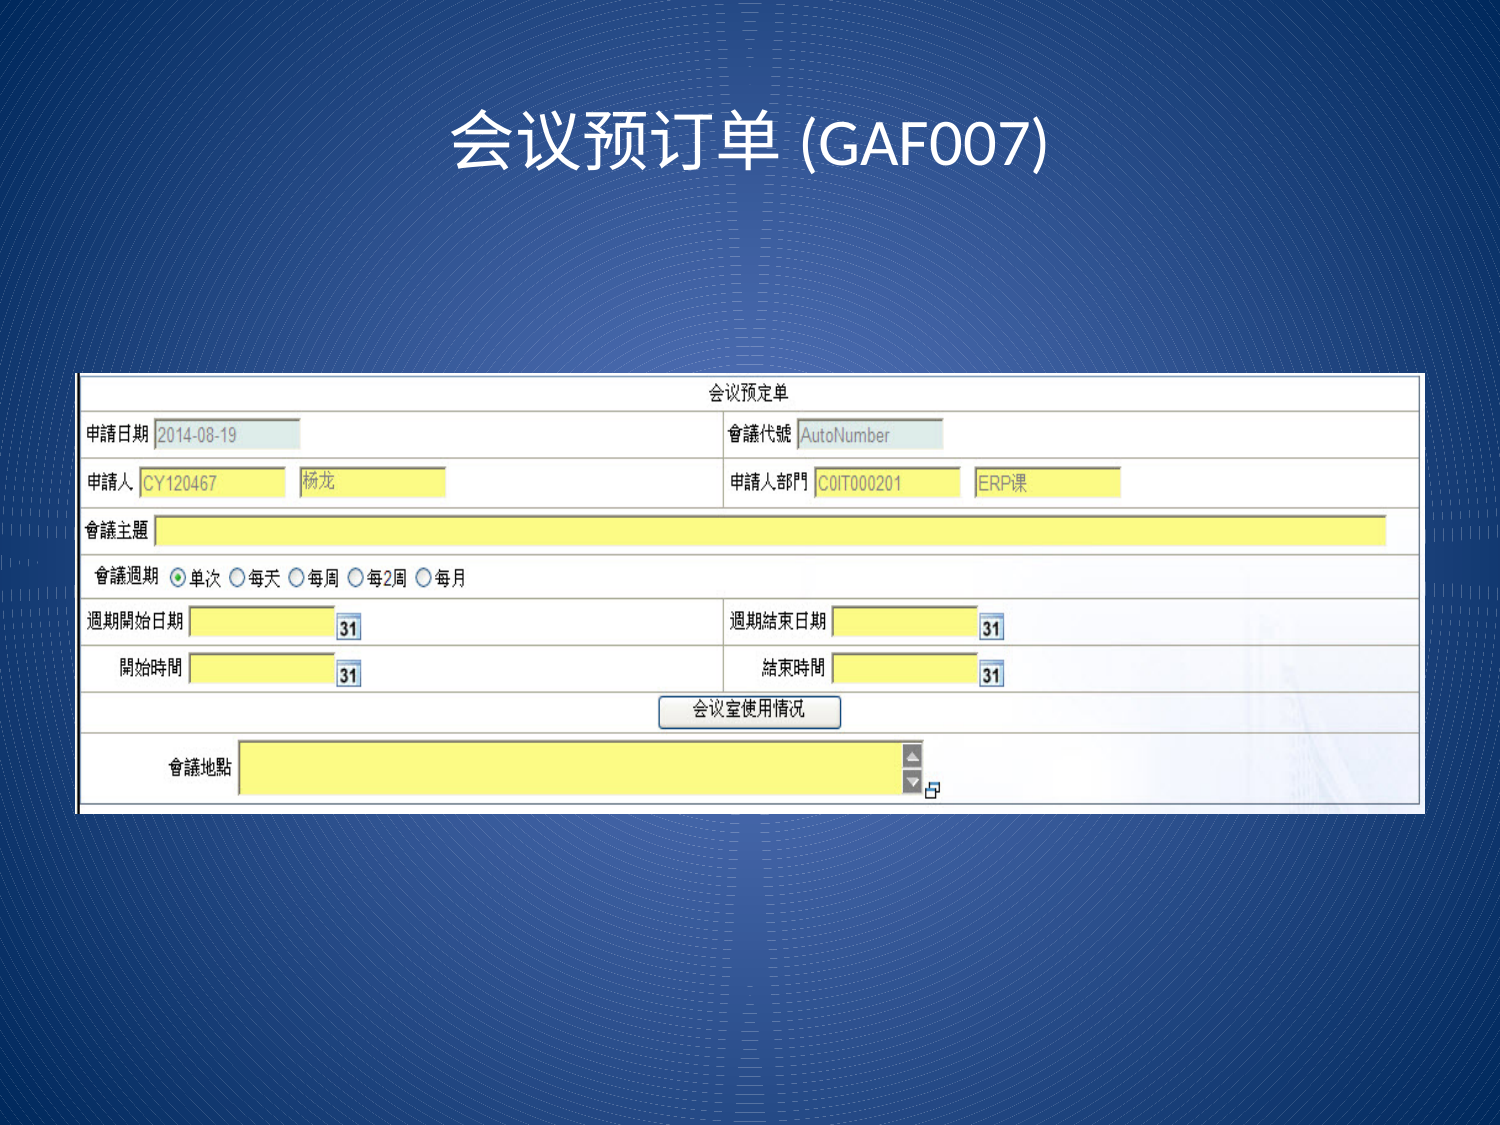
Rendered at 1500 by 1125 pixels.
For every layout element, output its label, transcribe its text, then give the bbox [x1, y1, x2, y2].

title 会议预订单(GAF007) [75, 45, 1425, 233]
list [74, 373, 1426, 815]
